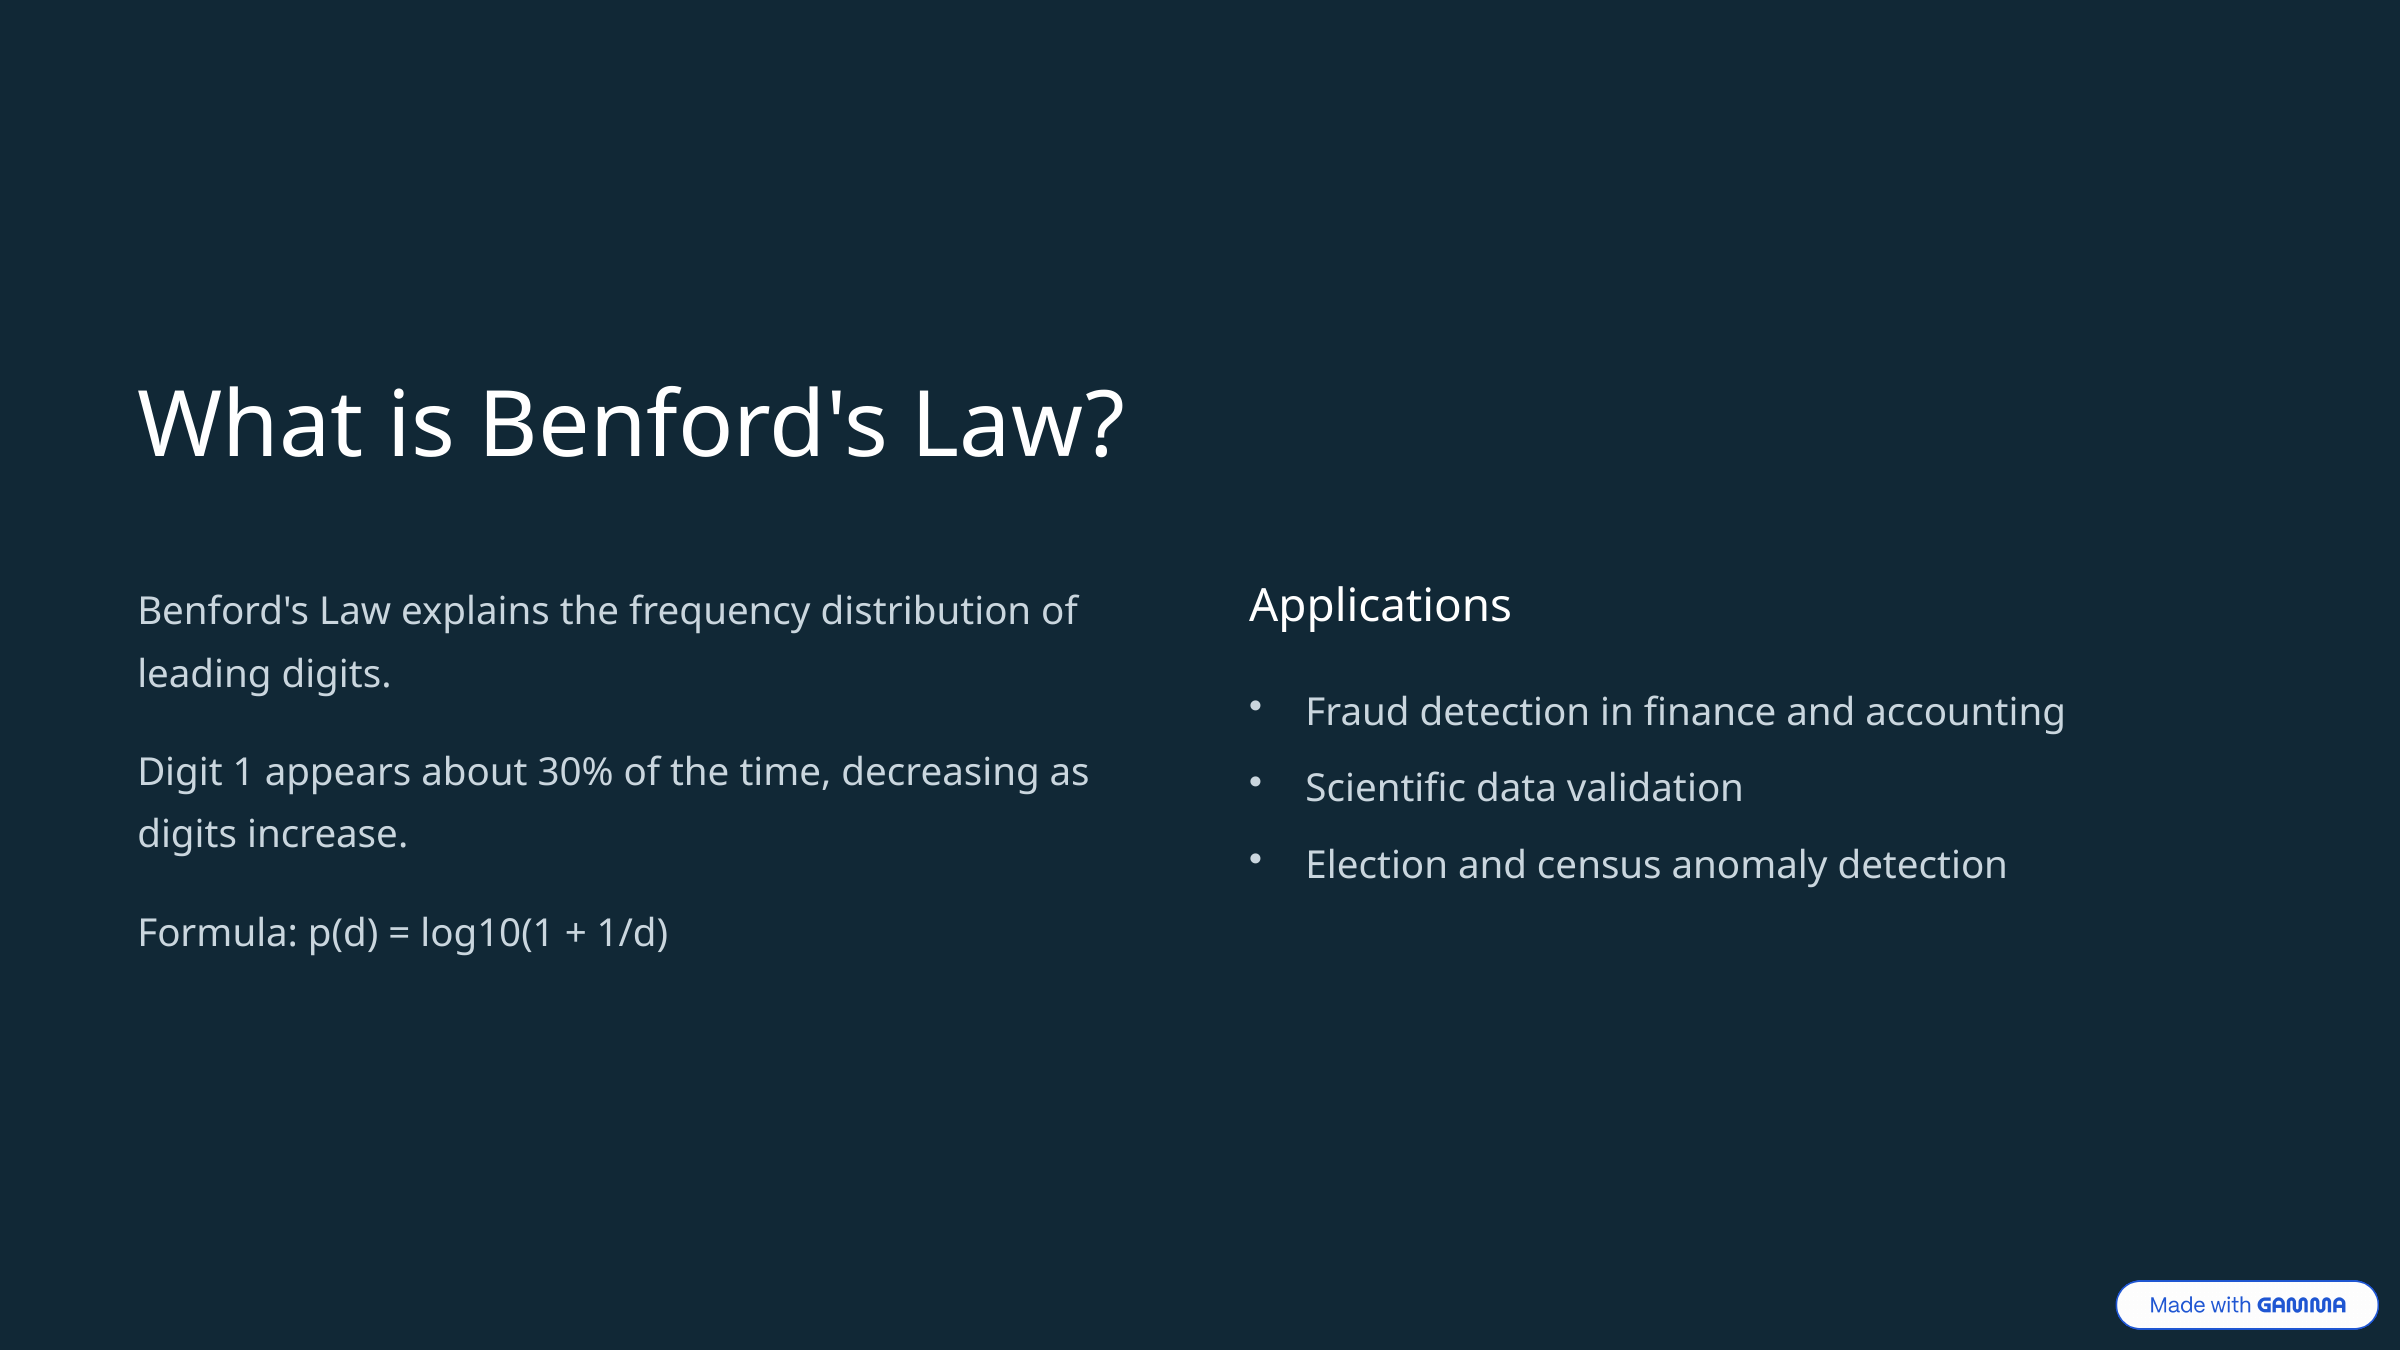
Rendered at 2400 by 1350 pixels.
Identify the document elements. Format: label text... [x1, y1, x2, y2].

text_box Election and census anomaly detection [1249, 823, 2264, 887]
text_box What is Benford's Law? [137, 360, 1447, 476]
text_box Digit 1 appears about 30% of the time, decreasing as digits increase. [137, 730, 1152, 857]
text_box Fraud detection in finance and accounting [1249, 670, 2264, 734]
text_box Benford's Law explains the frequency distribution of leading digits. [137, 569, 1152, 696]
picture [2106, 1271, 2389, 1339]
text_box Applications [1249, 573, 1712, 632]
text_box Formula: p(d) = log10(1 + 1/d) [137, 891, 1152, 955]
text_box Scientific data validation [1249, 747, 2264, 810]
